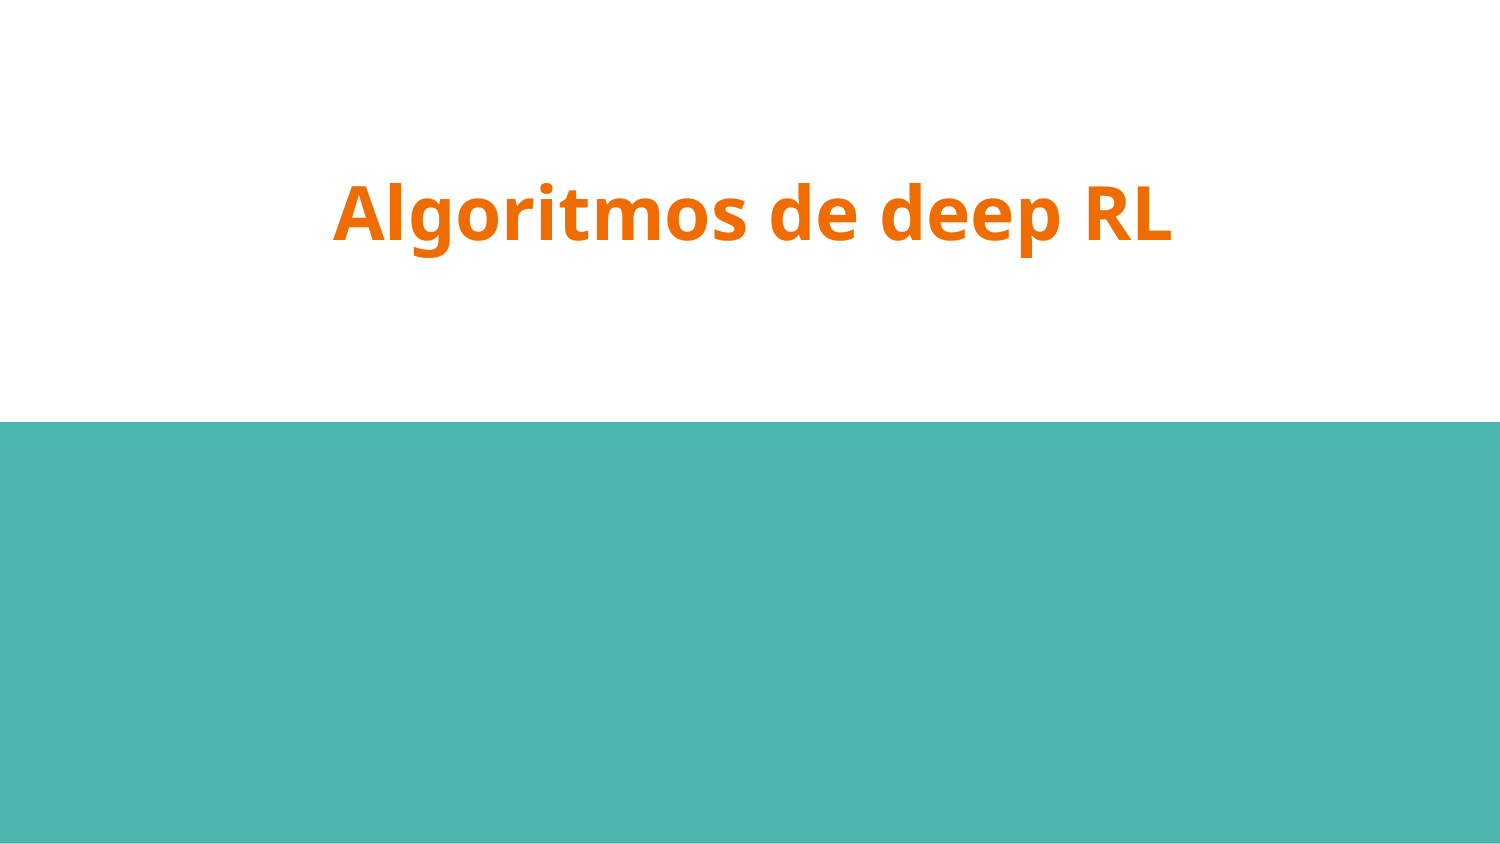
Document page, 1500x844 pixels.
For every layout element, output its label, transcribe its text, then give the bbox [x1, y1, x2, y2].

title Algoritmos de deep RL [51, 133, 1458, 289]
